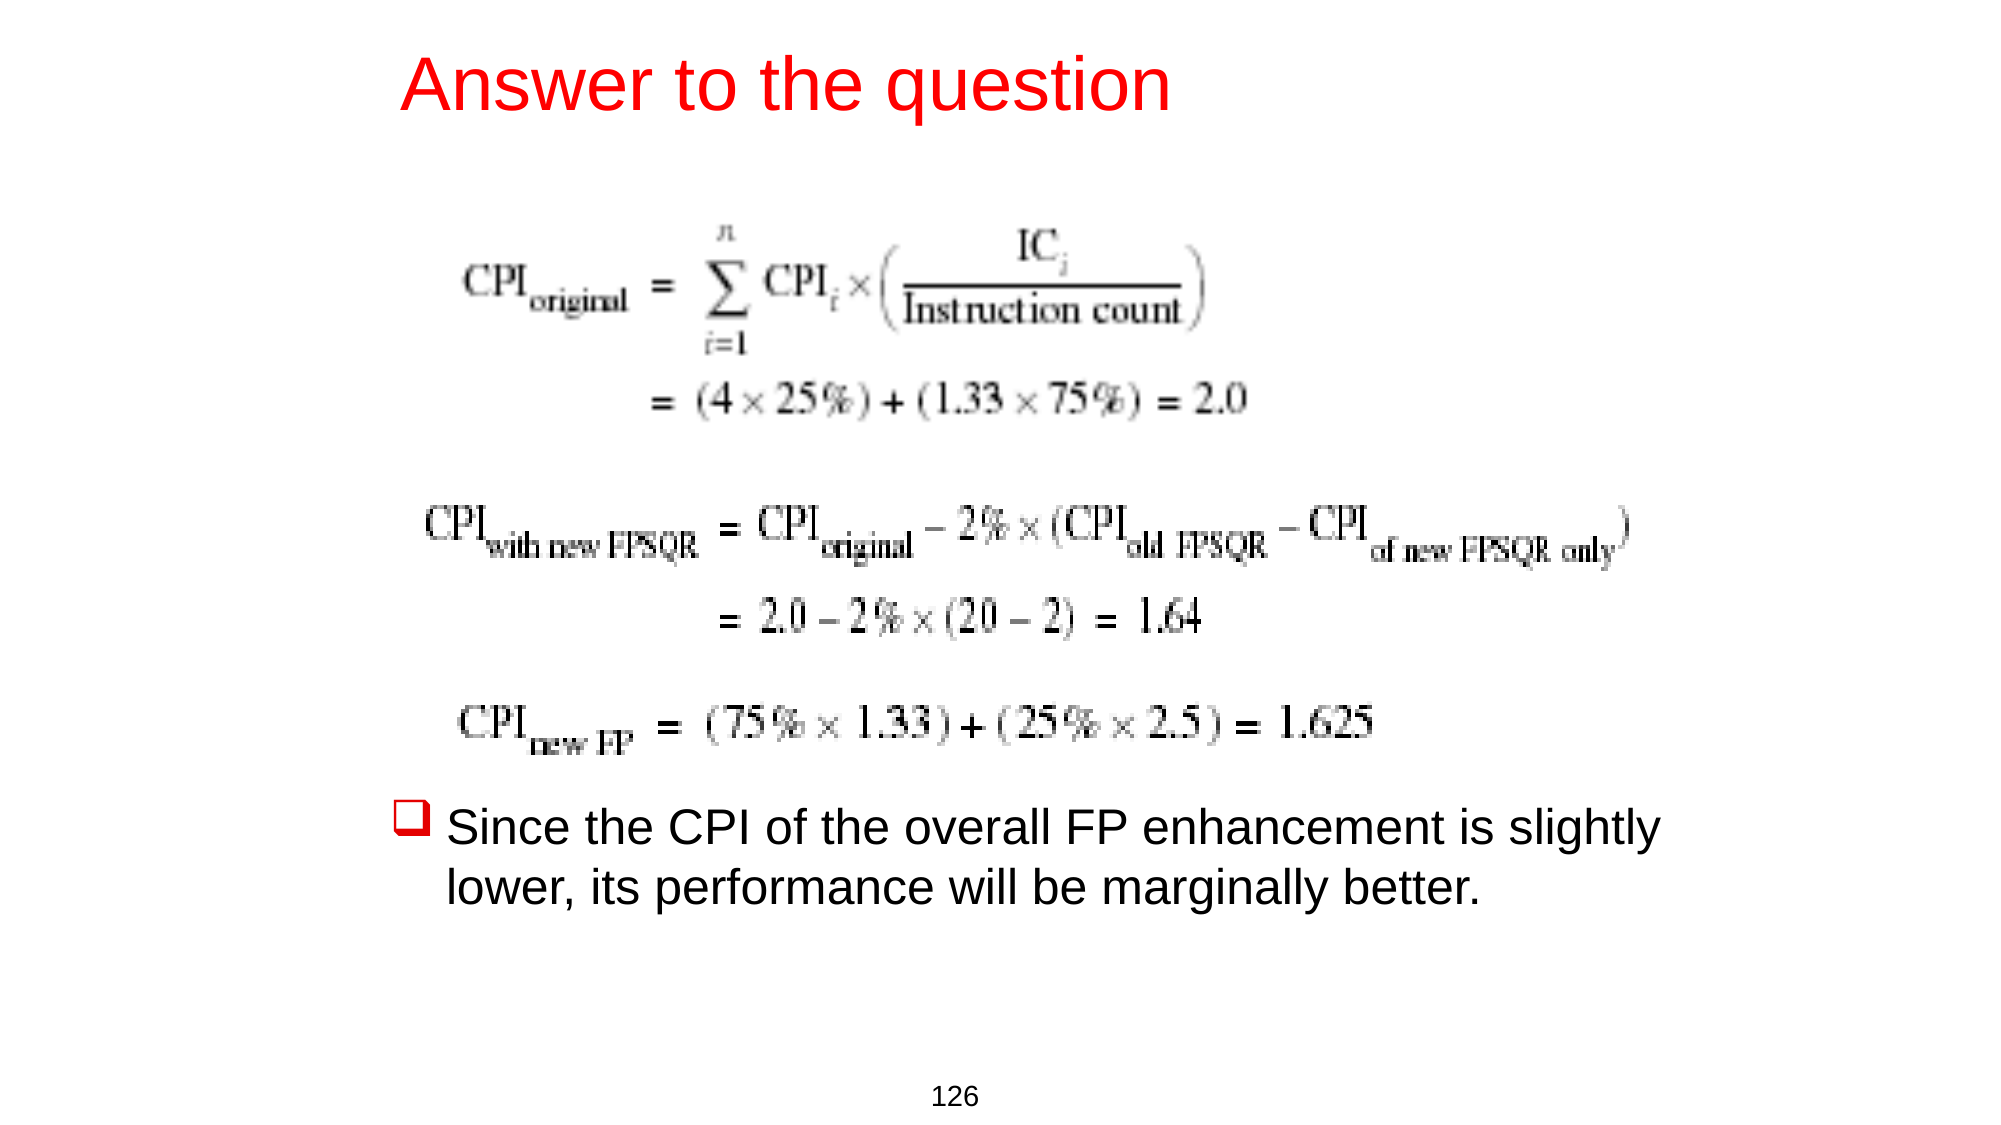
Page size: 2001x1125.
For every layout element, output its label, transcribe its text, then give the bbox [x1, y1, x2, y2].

picture [410, 211, 1274, 450]
title Answer to the question [385, 25, 1515, 134]
list Since the CPI of the overall FP enhancement is slightly lower, its performance will be marginally better. [375, 786, 1750, 975]
picture [408, 668, 1410, 780]
picture [409, 479, 1648, 655]
